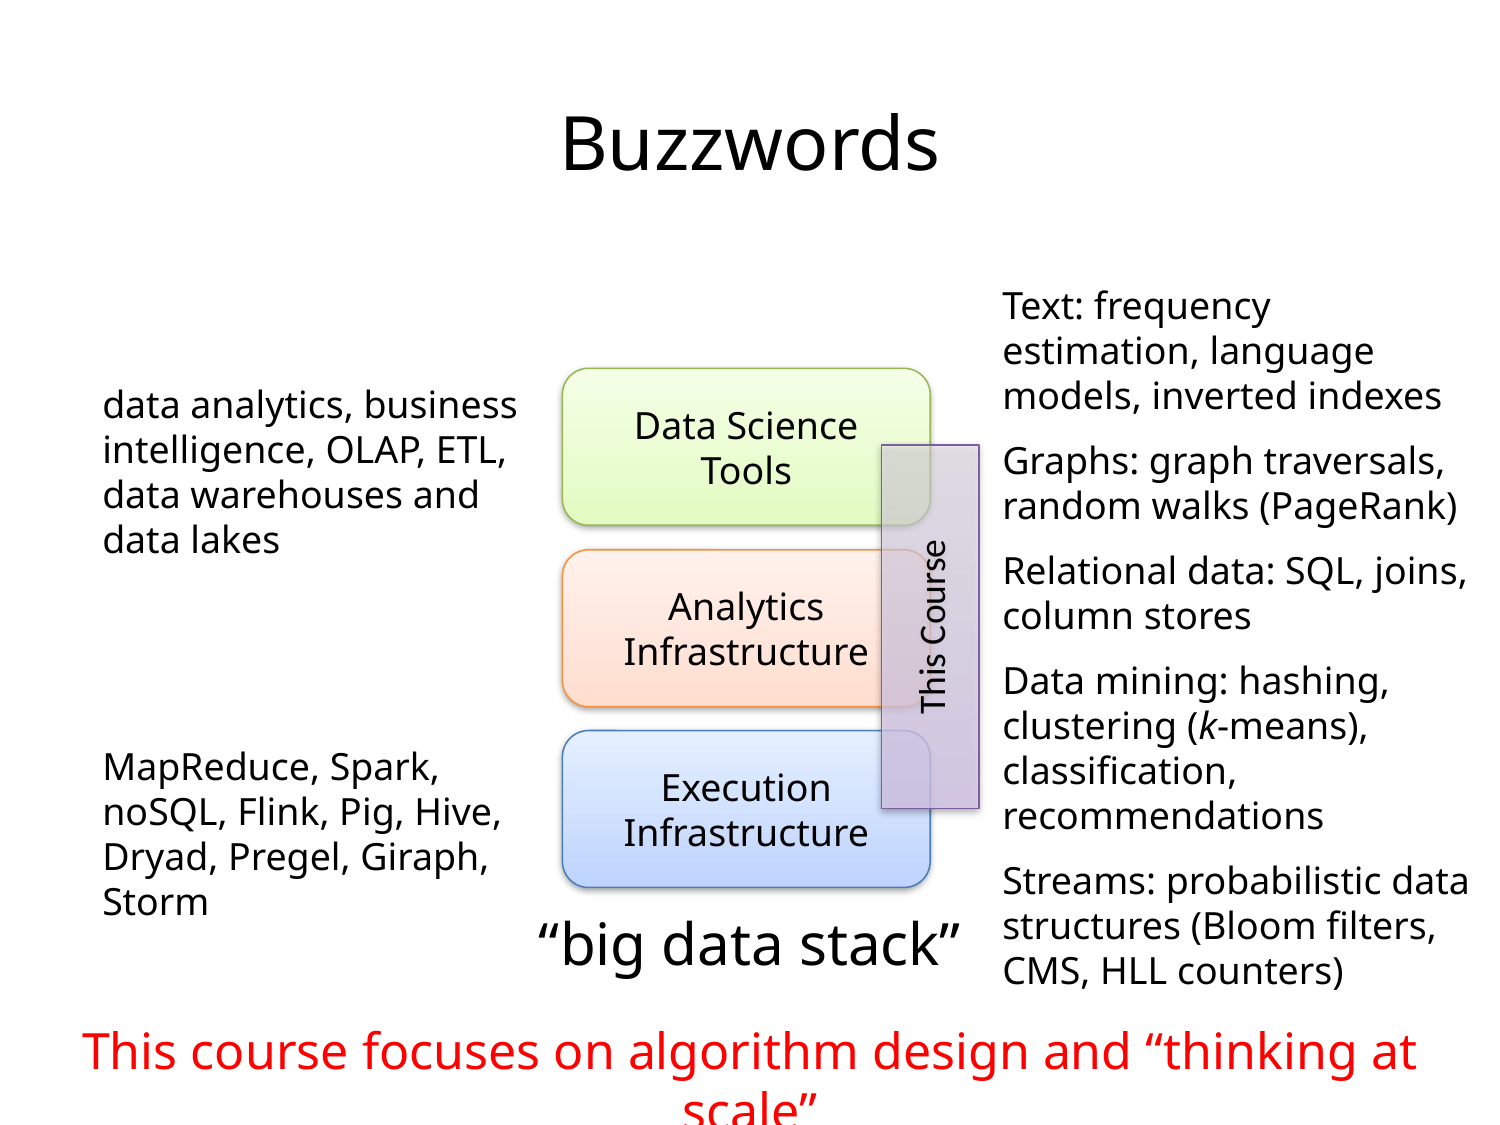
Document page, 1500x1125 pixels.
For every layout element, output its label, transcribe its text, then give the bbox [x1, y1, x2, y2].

text_box Buzzwords [0, 87, 1500, 200]
text_box Analytics Infrastructure [562, 549, 875, 707]
text_box This course focuses on algorithm design and “thinking at scale” [0, 1013, 1500, 1125]
text_box Text: frequency estimation, language models, inverted indexes Graphs: graph traversals, random walks (PageRank) Relational data: SQL, joins, column stores Data mining: hashing, clustering (k-means), classification, recommendations Streams: probabilistic data structures (Bloom filters, CMS, HLL counters) [987, 274, 1488, 900]
text_box This Course [881, 445, 980, 809]
text_box “big data stack” [0, 900, 1500, 1013]
text_box data analytics, business intelligence, OLAP, ETL, data warehouses and data lakes [87, 373, 563, 569]
text_box Execution Infrastructure [562, 730, 931, 888]
text_box Data Science Tools [563, 368, 931, 526]
text_box MapReduce, Spark, noSQL, Flink, Pig, Hive, Dryad, Pregel, Giraph, Storm [87, 736, 563, 900]
